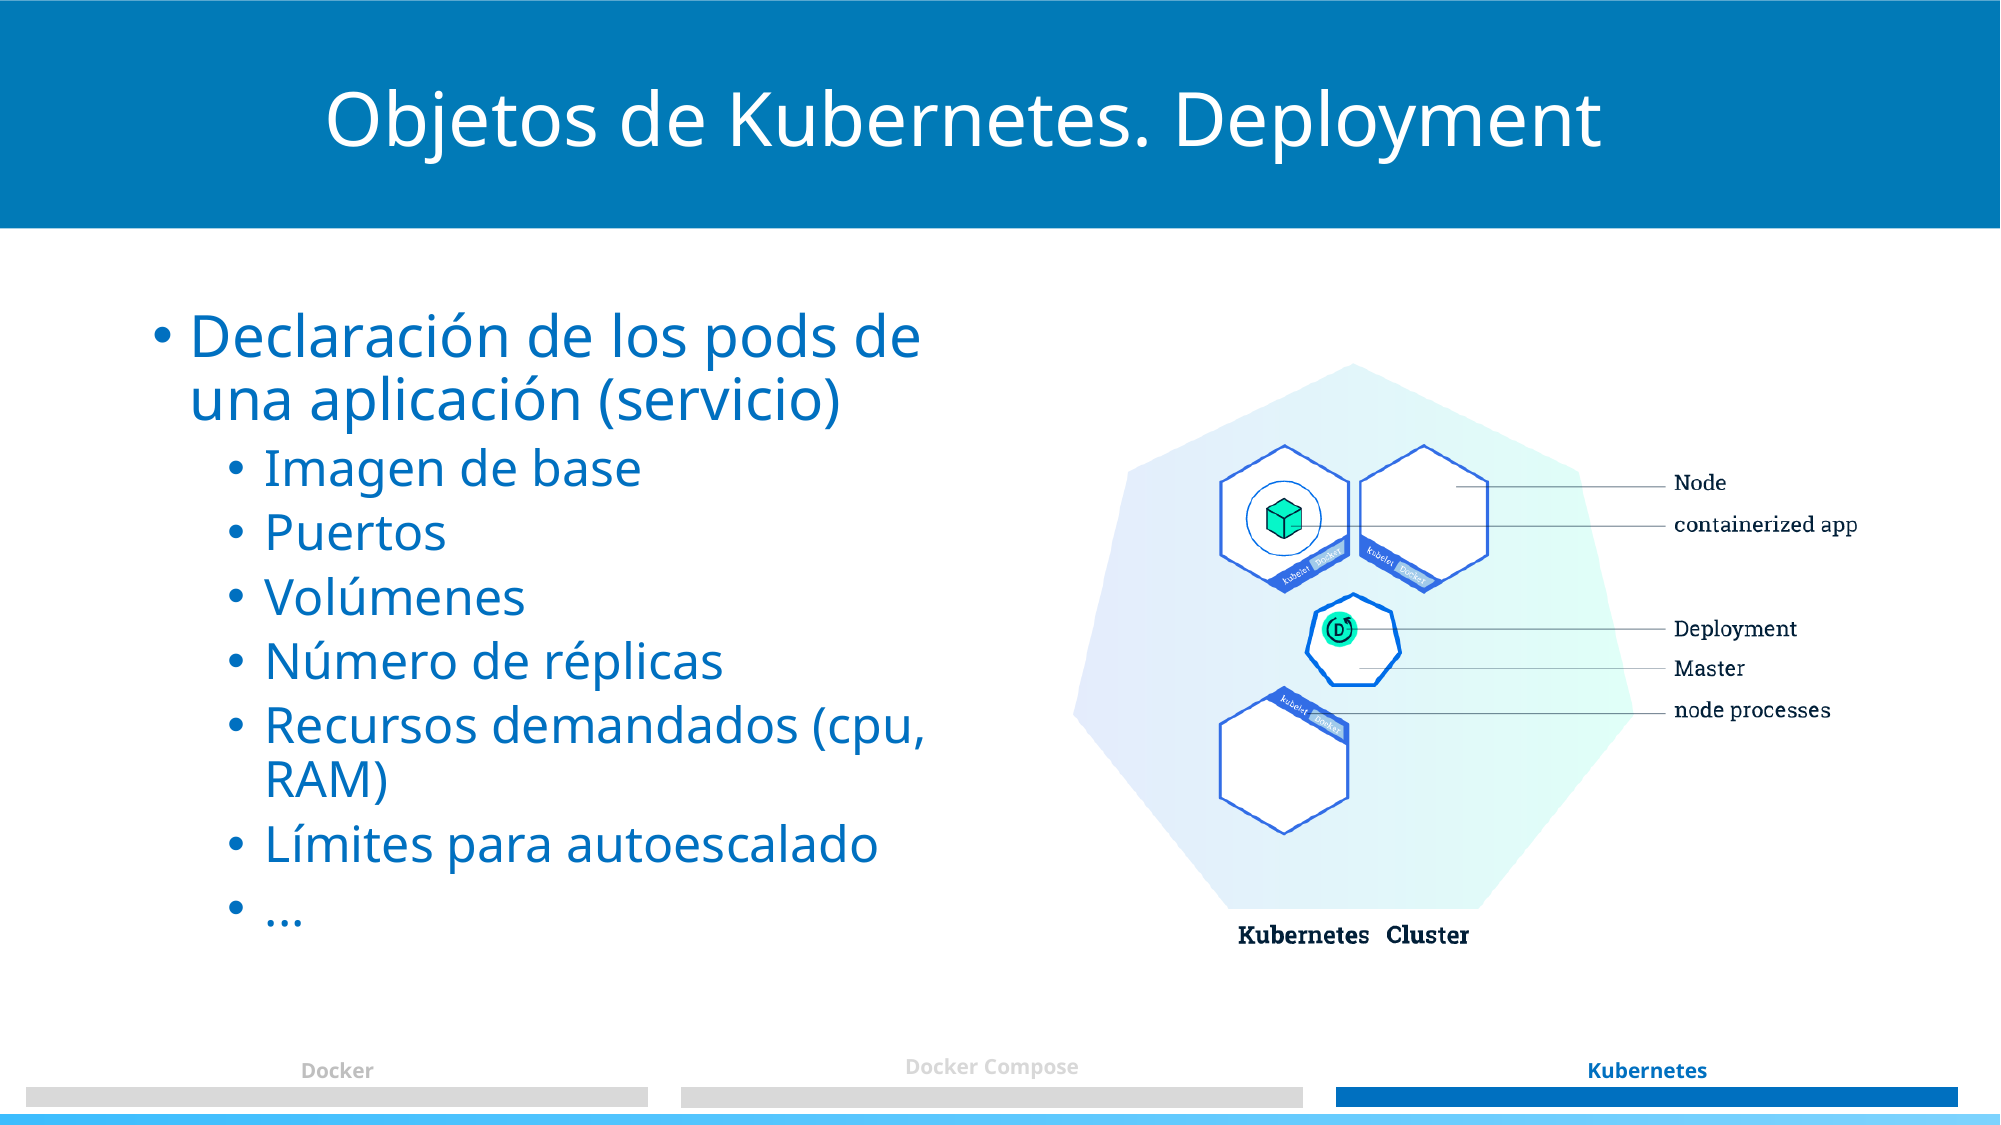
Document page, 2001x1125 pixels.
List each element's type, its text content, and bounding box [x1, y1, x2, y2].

text_box [0, 1113, 2000, 1125]
text_box Declaración de los pods de una aplicación (servicio) Imagen de base Puertos Volúmenes Número de réplicas Recursos demandados (cpu, RAM) Límites para autoescalado ... [137, 299, 1040, 1014]
text_box [1336, 1087, 1958, 1107]
text_box [681, 1087, 1303, 1108]
text_box [0, 0, 2000, 229]
list Objetos de Kubernetes. Deployment [0, 70, 1929, 171]
picture [1037, 334, 1872, 979]
text_box Docker [28, 1049, 647, 1090]
text_box Kubernetes [1337, 1049, 1958, 1087]
text_box Docker Compose [682, 1046, 1303, 1087]
text_box [26, 1087, 648, 1107]
